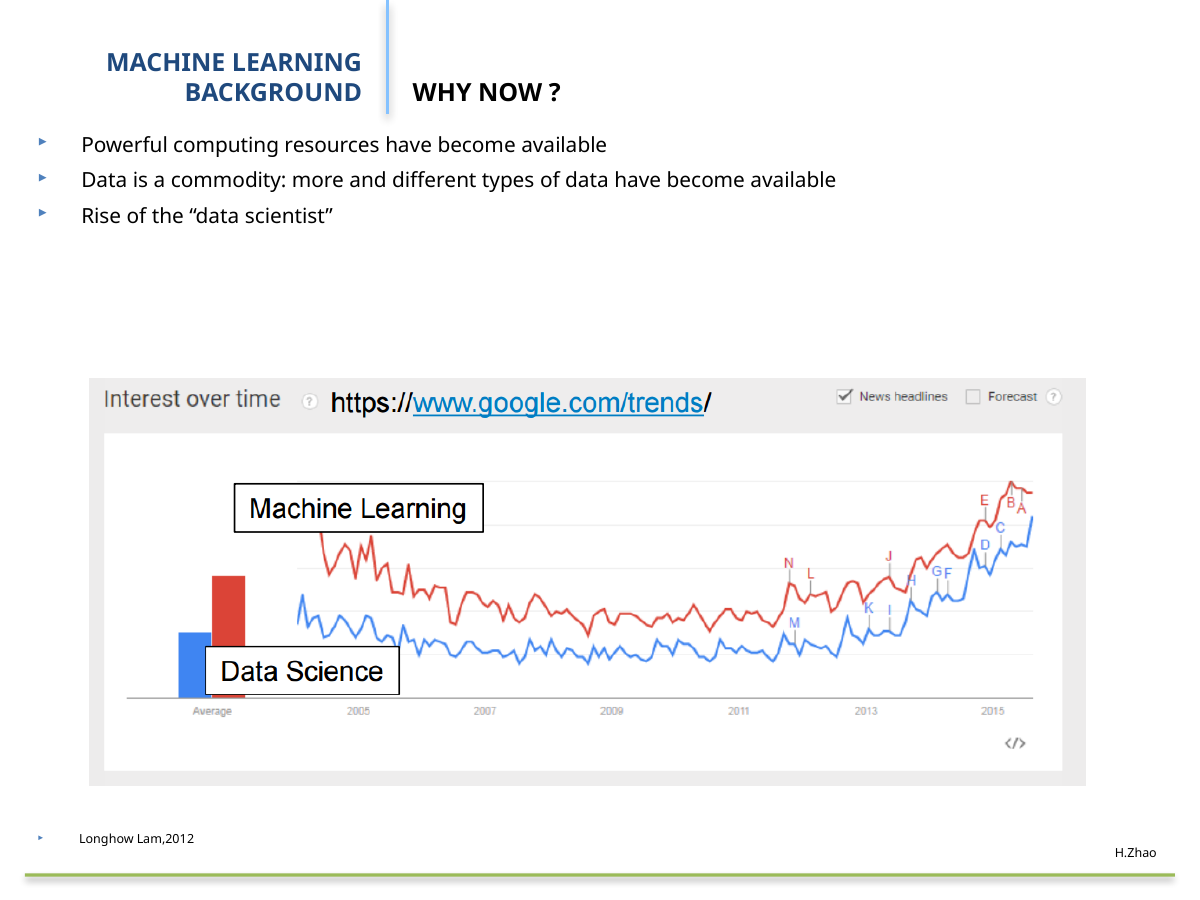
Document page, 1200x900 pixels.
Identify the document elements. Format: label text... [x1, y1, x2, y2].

list WHY NOW ? [399, 12, 1175, 113]
list Longhow Lam,2012 [24, 825, 1175, 863]
list Powerful computing resources have become available Data is a commodity: more and different types of data have become available Rise of the “data scientist” [24, 125, 1175, 813]
picture [87, 374, 1087, 789]
title MACHINE LEARNING BACKGROUND [24, 12, 375, 113]
